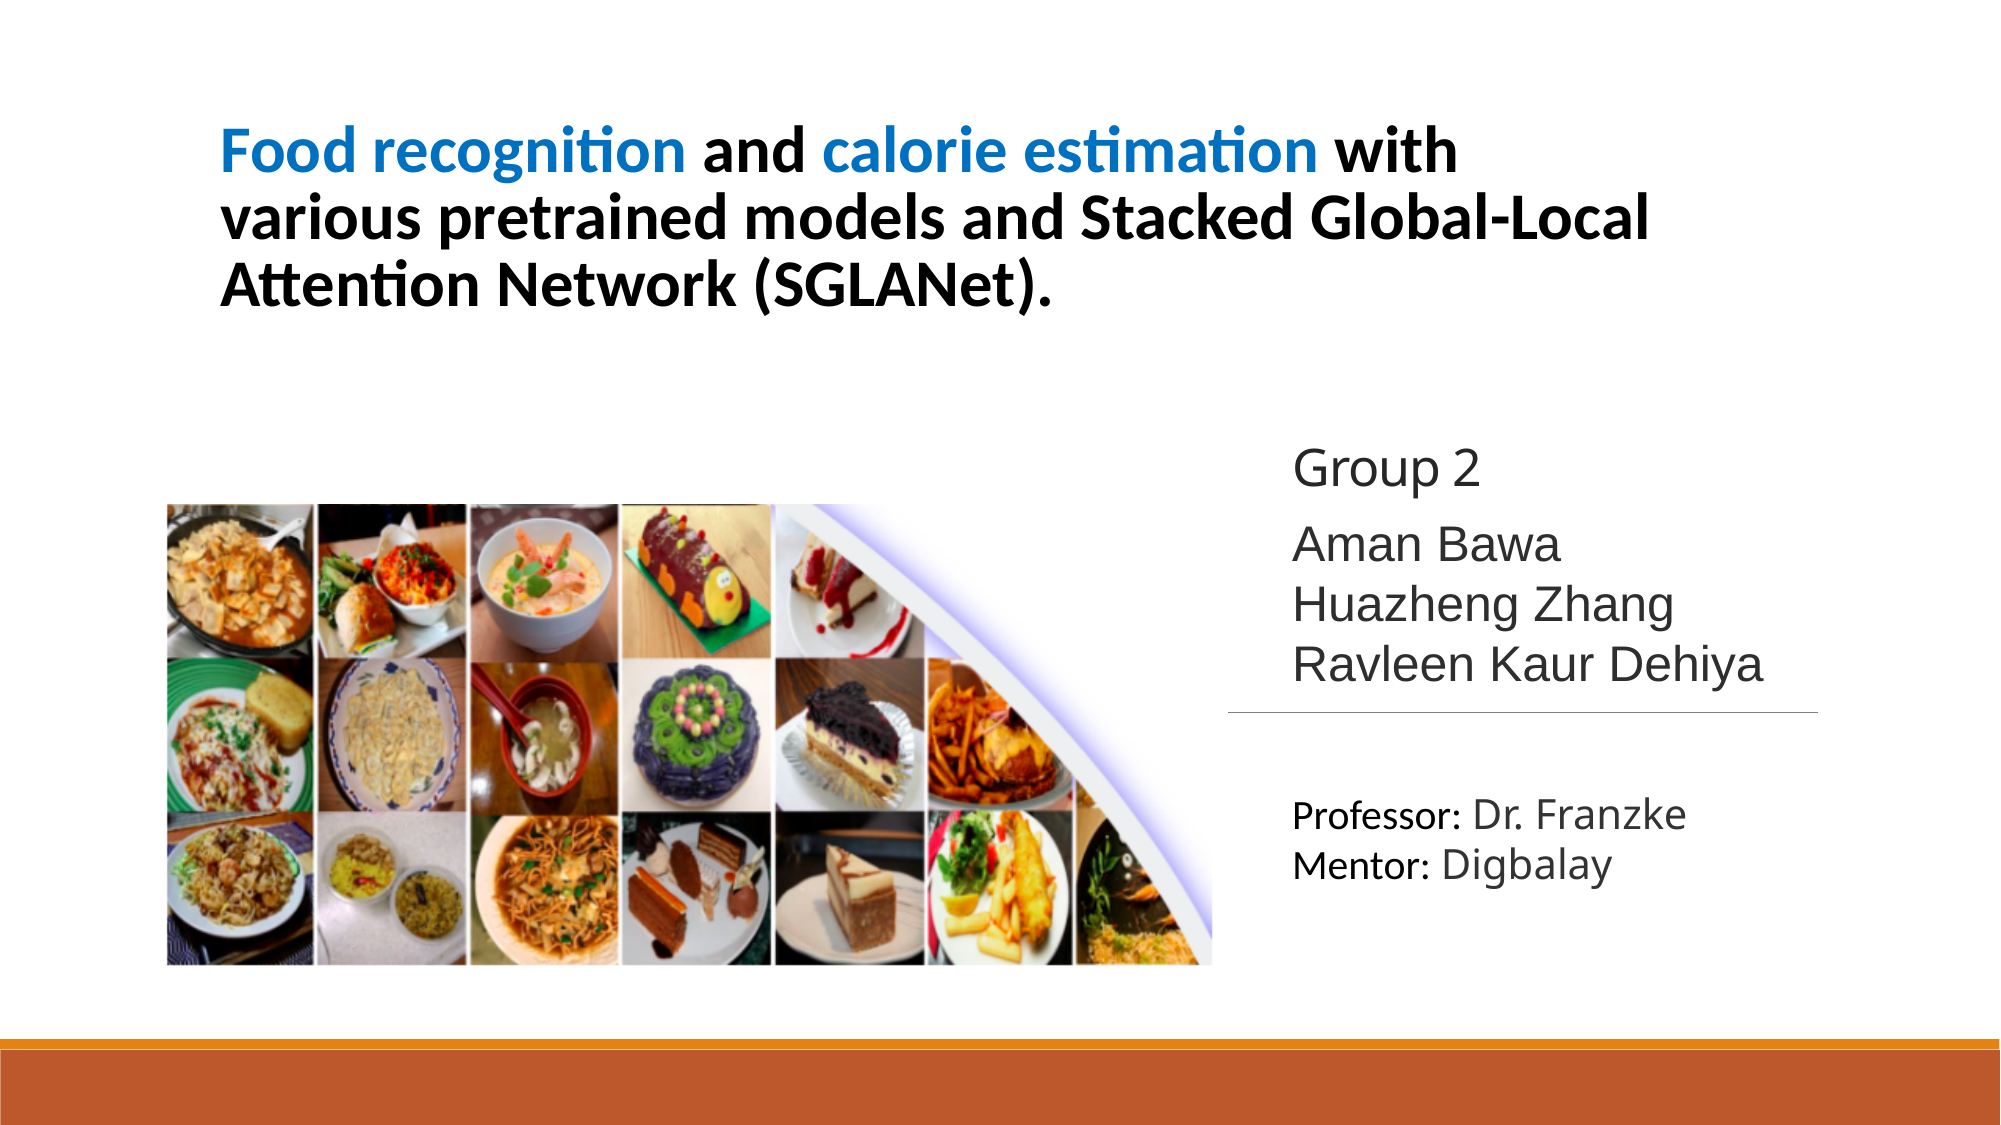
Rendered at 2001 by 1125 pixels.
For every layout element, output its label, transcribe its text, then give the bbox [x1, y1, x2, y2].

title Group 2 [1277, 425, 1510, 504]
table_header Food recognition and calorie estimation with various pretrained models and Stacked Global-Local Attention Network (SGLANet). [208, 85, 1678, 329]
text_box Aman Bawa Huazheng Zhang Ravleen Kaur Dehiya [1277, 504, 1818, 700]
text_box Professor: Dr. Franzke Mentor: Digbalay [1277, 780, 1818, 896]
picture [144, 503, 1228, 981]
